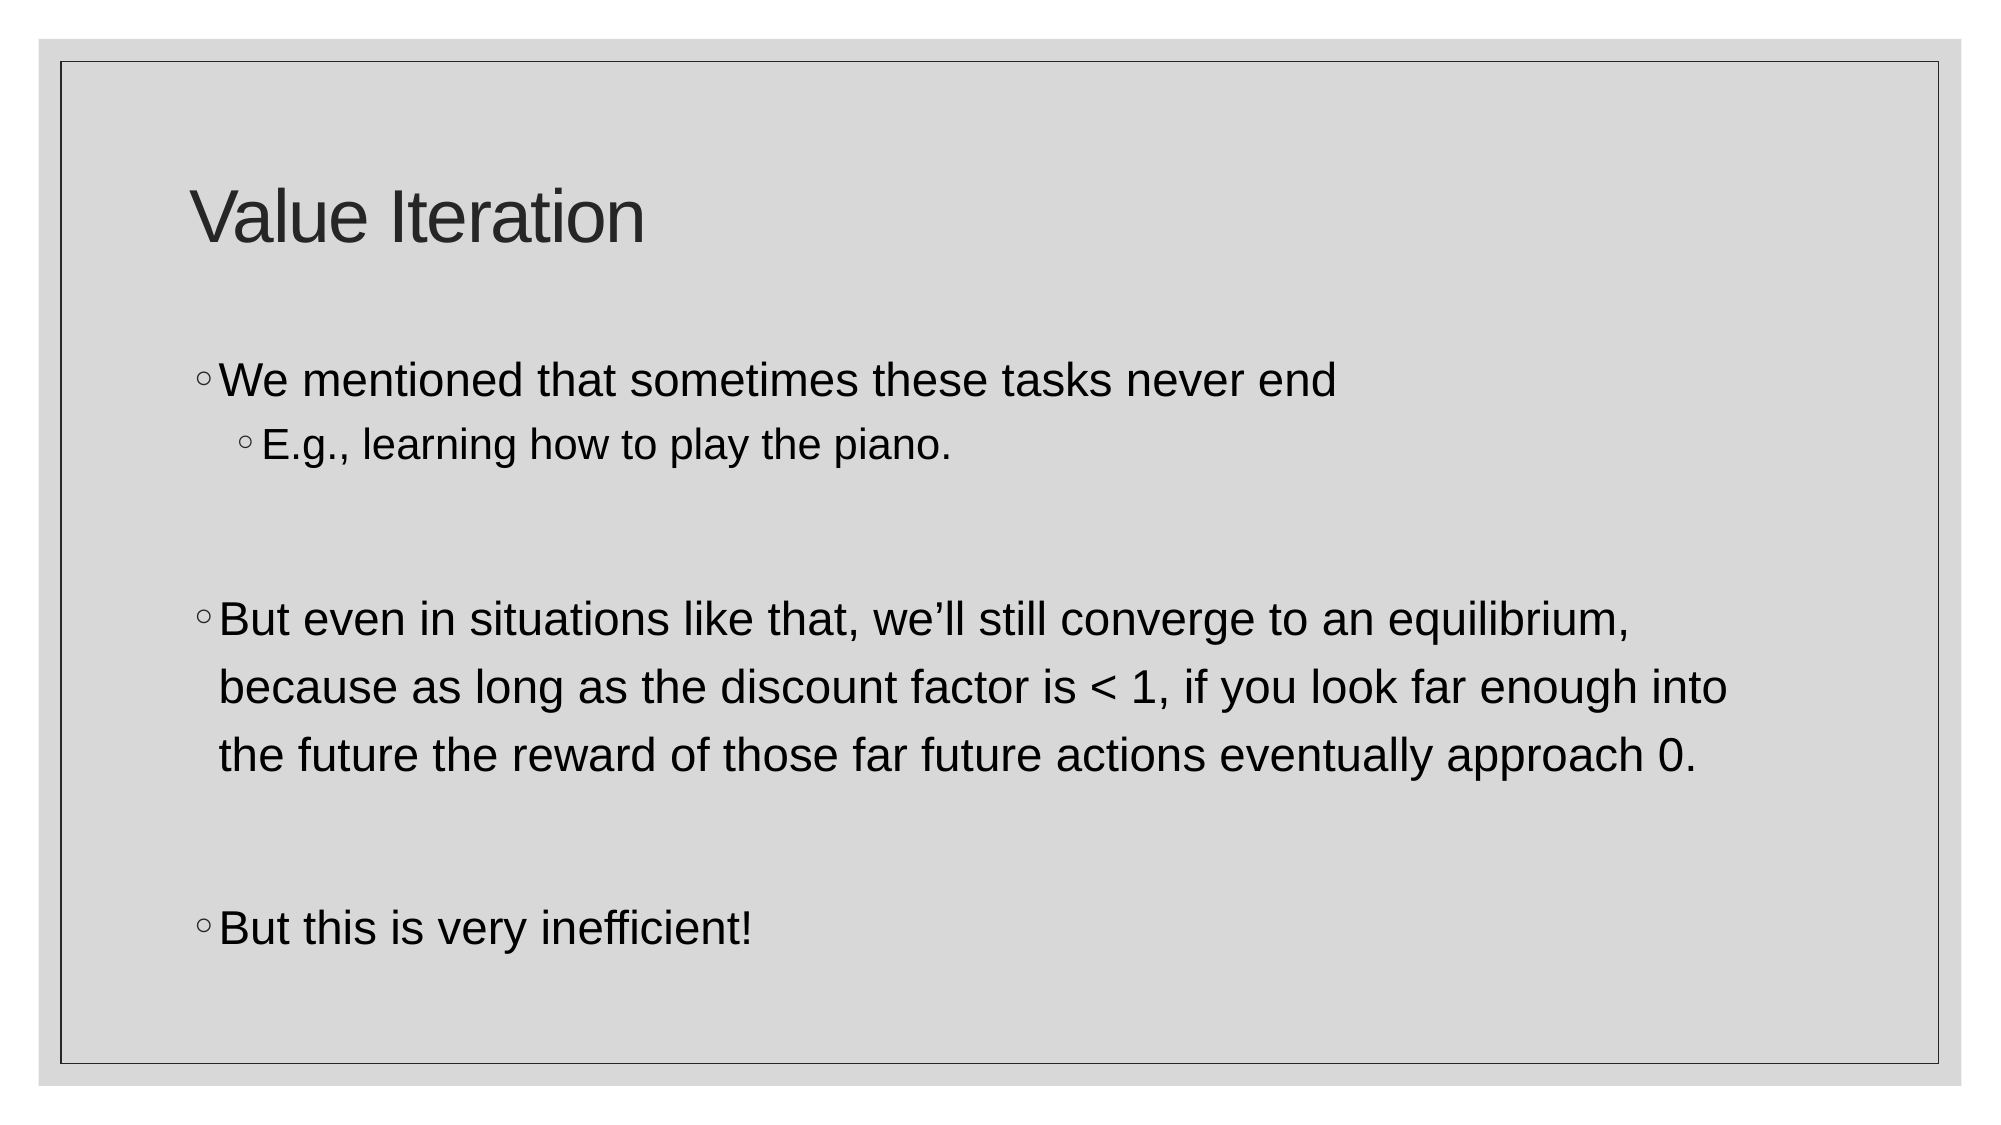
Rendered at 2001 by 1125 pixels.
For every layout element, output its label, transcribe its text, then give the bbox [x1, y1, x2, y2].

list We mentioned that sometimes these tasks never end E.g., learning how to play the piano. But even in situations like that, we’ll still converge to an equilibrium, because as long as the discount factor is < 1, if you look far enough into the future the reward of those far future actions eventually approach 0. But this is very inefficient! [174, 330, 1825, 962]
title Value Iteration [174, 105, 1825, 330]
